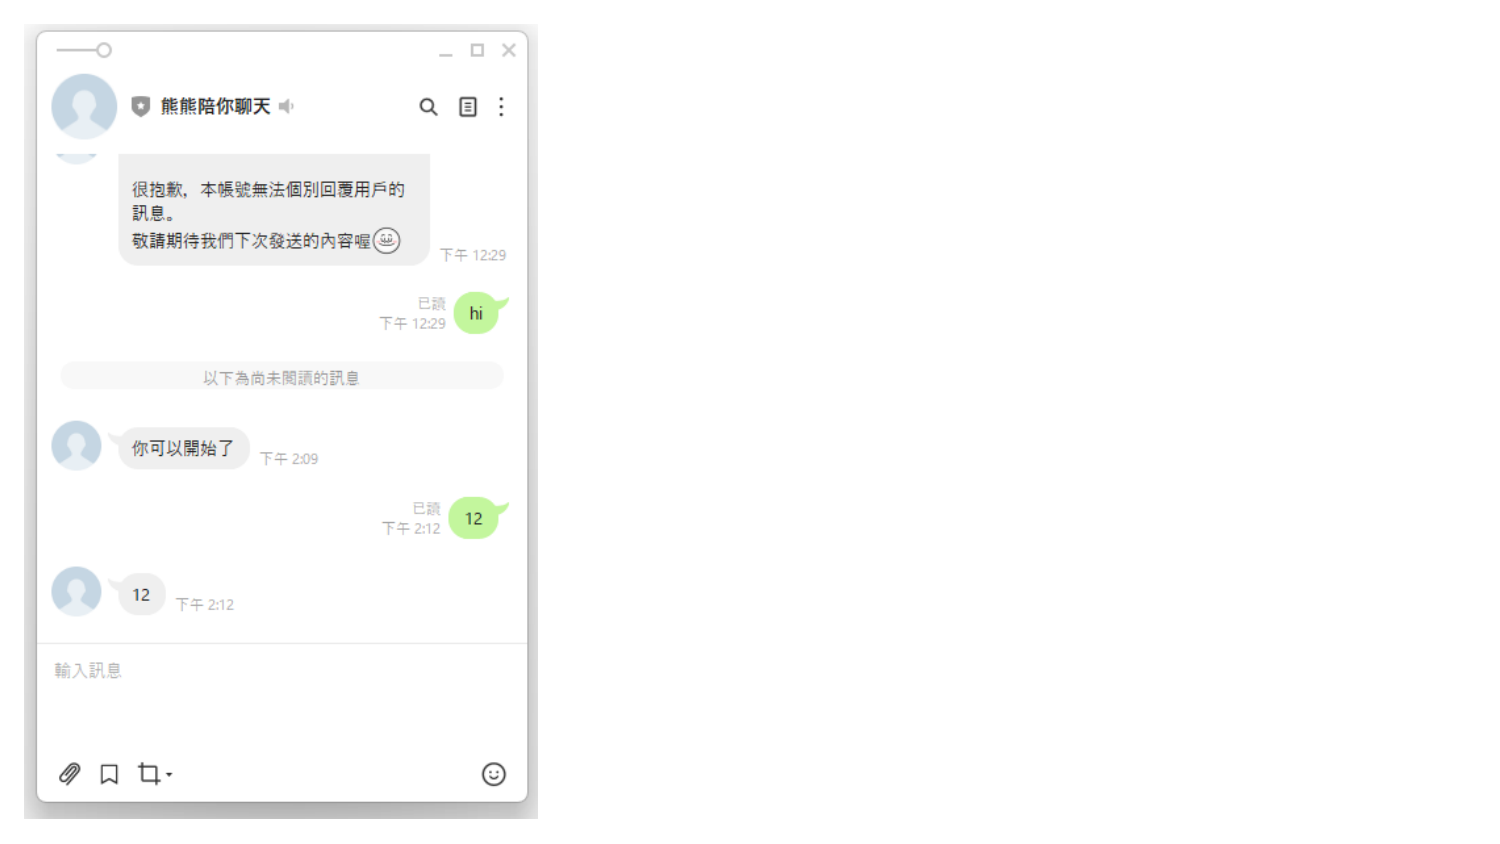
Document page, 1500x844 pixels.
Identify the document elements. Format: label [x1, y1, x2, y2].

picture [24, 24, 539, 819]
